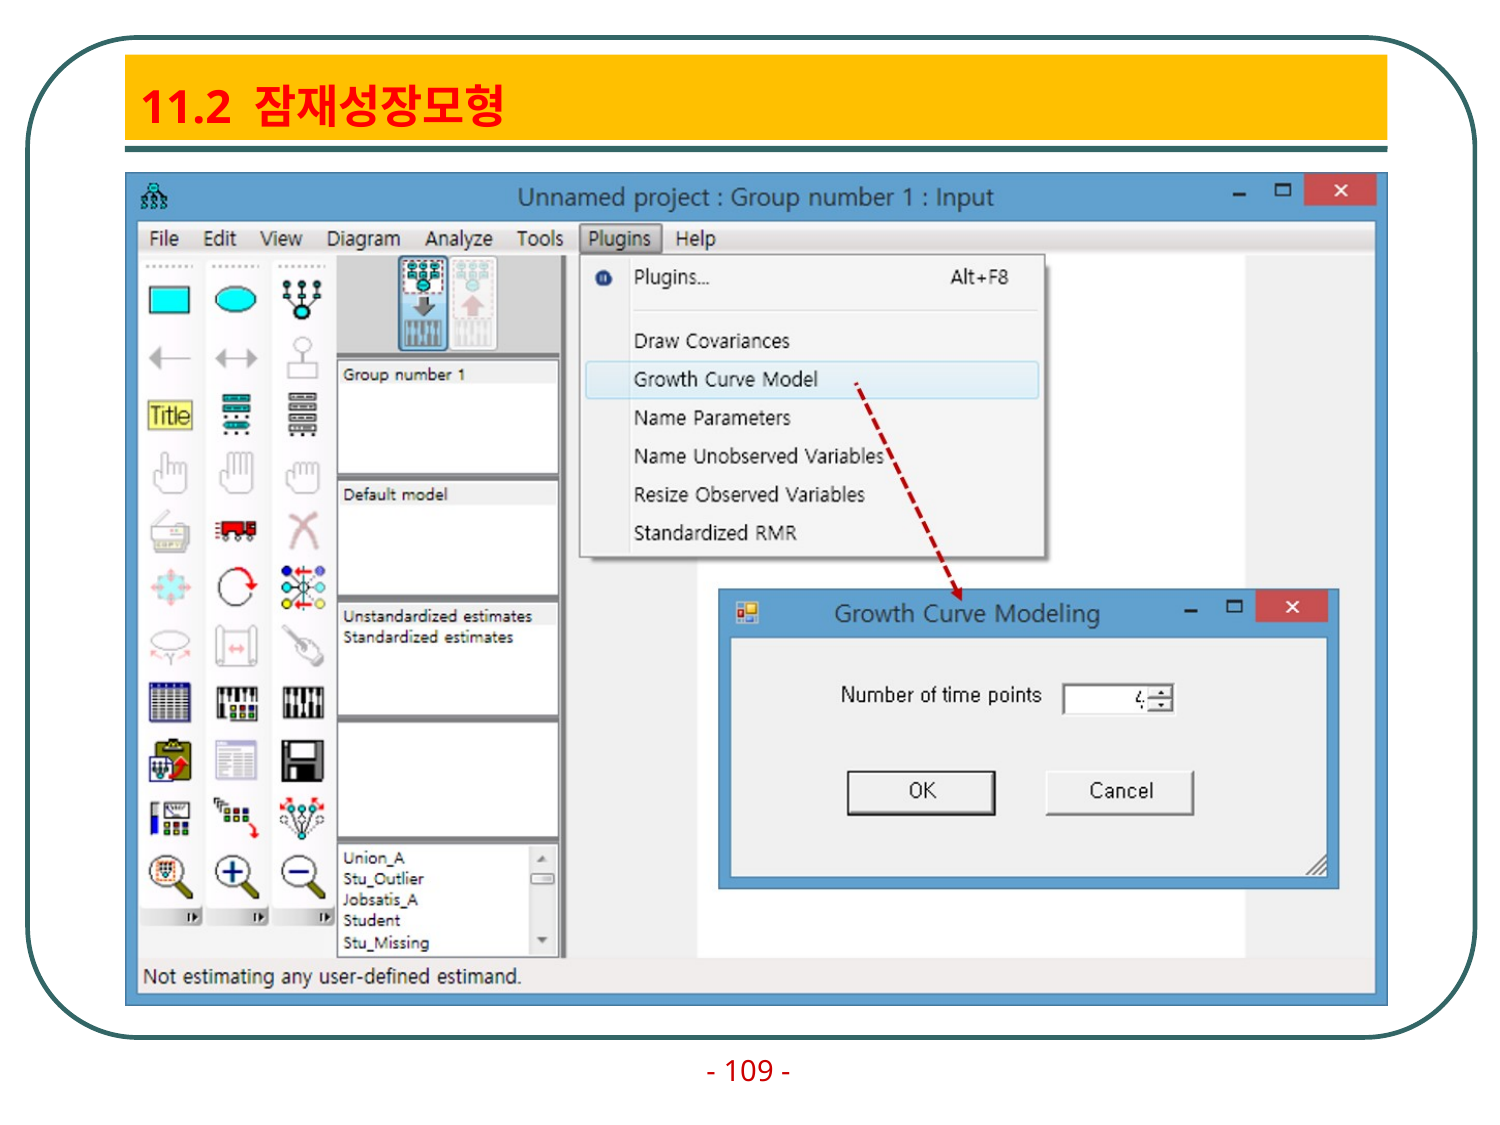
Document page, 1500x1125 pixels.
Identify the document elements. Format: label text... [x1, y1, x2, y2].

title 11.2 잠재성장모형 [125, 54, 1388, 140]
slide_number - 109 - [617, 1034, 881, 1111]
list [124, 172, 1388, 1006]
